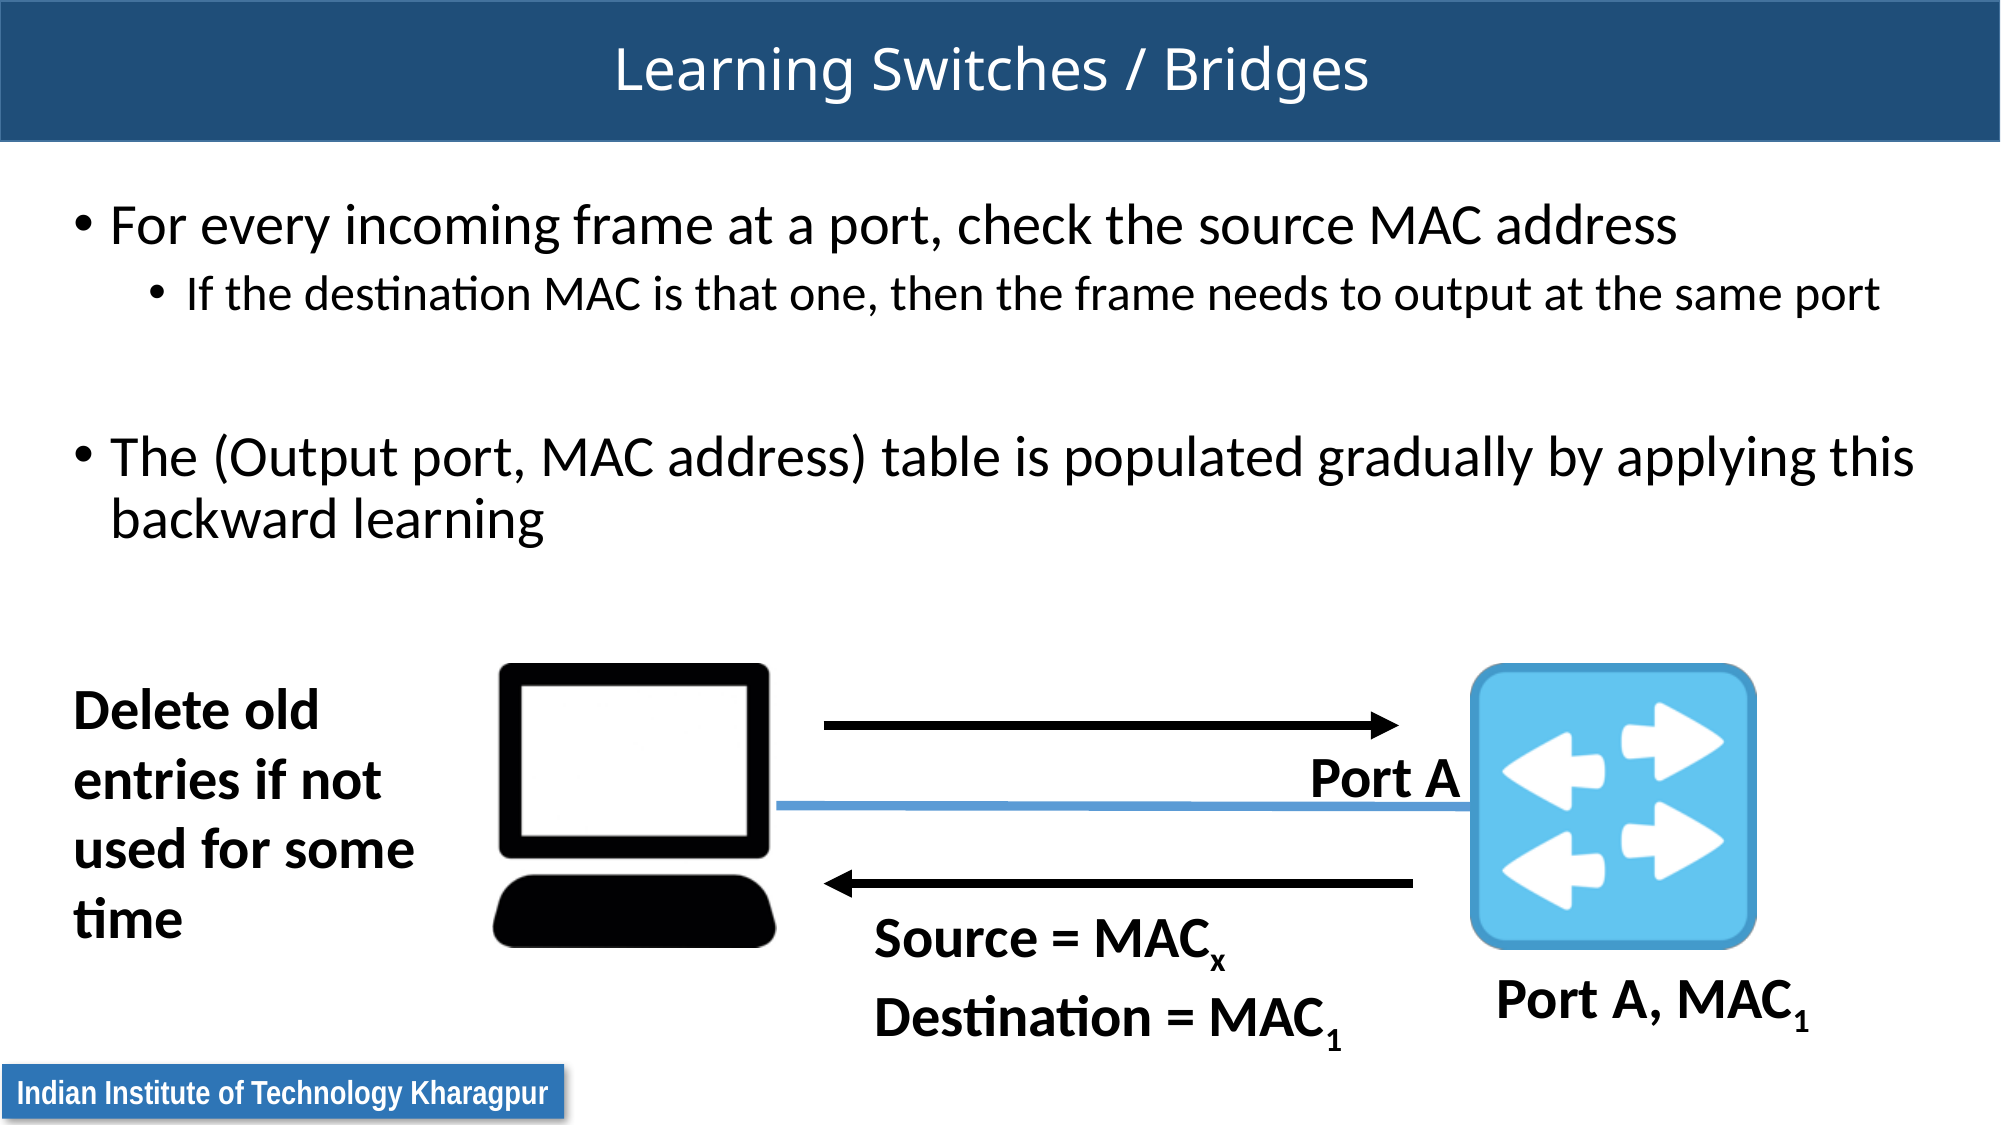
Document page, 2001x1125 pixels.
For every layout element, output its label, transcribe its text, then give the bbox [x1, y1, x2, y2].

text_box Source = MACx Destination = MAC1 [859, 891, 1387, 1066]
picture [492, 663, 777, 948]
title Learning Switches / Bridges [0, 1, 2000, 141]
picture [1469, 663, 1757, 950]
text_box Port A, MAC1 [1482, 952, 1825, 1047]
list For every incoming frame at a port, check the source MAC address If the destination MAC is that one, then the frame needs to output at the same port The (Output port, MAC address) table is populated gradually by applying this backward learning [58, 186, 1954, 1065]
text_box Port A [1295, 807, 1469, 817]
text_box Port A [1295, 732, 1469, 805]
text_box Delete old entries if not used for some time [58, 663, 456, 958]
